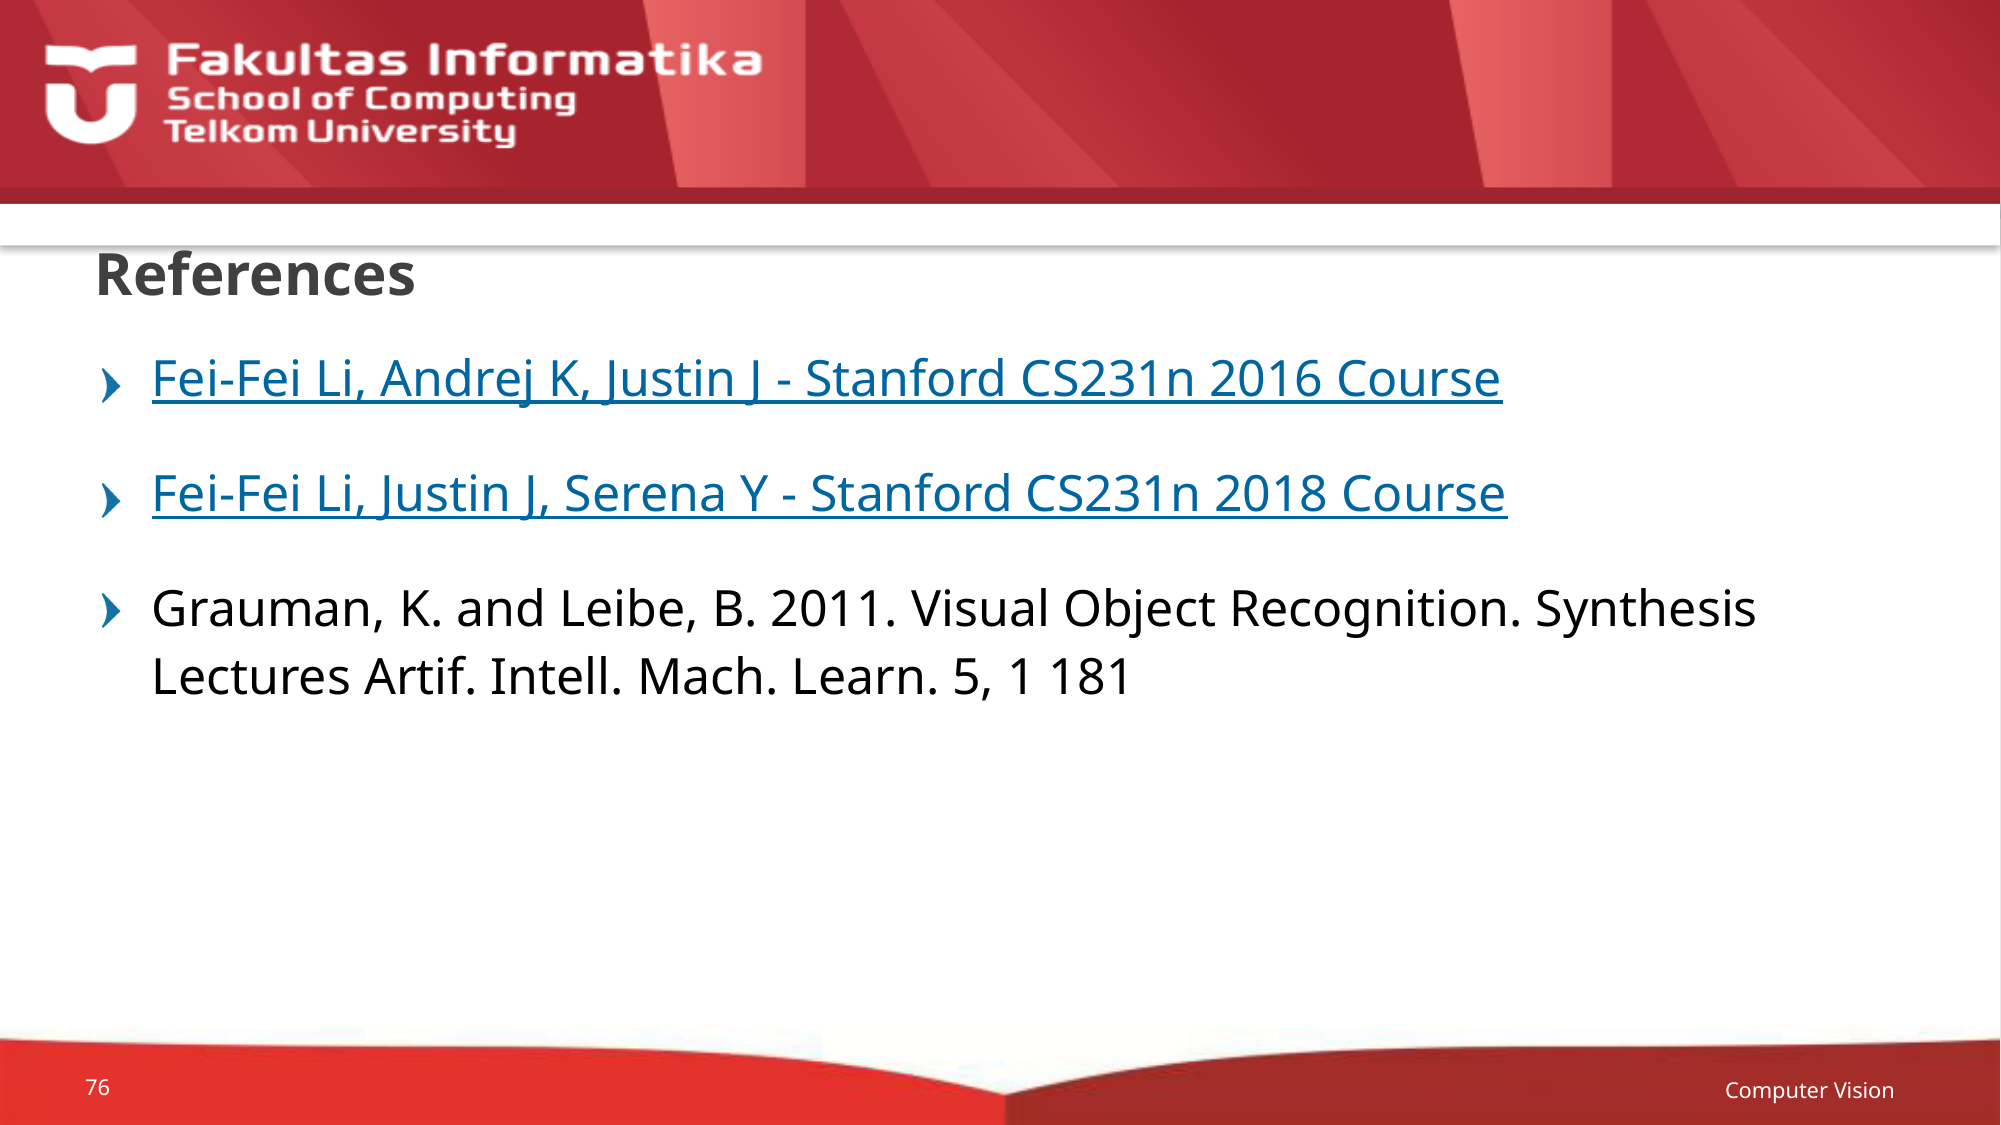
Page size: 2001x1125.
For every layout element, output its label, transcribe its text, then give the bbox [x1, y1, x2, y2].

list Computer Vision [1185, 1058, 1911, 1119]
picture [95, 582, 124, 630]
list Fei-Fei Li, Andrej K, Justin J - Stanford CS231n 2016 Course Fei-Fei Li, Justin J, Serena Y - Stanford CS231n 2018 Course Grauman, K. and Leibe, B. 2011. Visual Object Recognition. Synthesis Lectures Artif. Intell. Mach. Learn. 5, 1 181 [80, 329, 1902, 990]
title References [79, 219, 1901, 325]
picture [95, 357, 124, 405]
picture [95, 472, 124, 520]
picture [0, 0, 2001, 1125]
slide_number 76 [85, 1058, 164, 1119]
